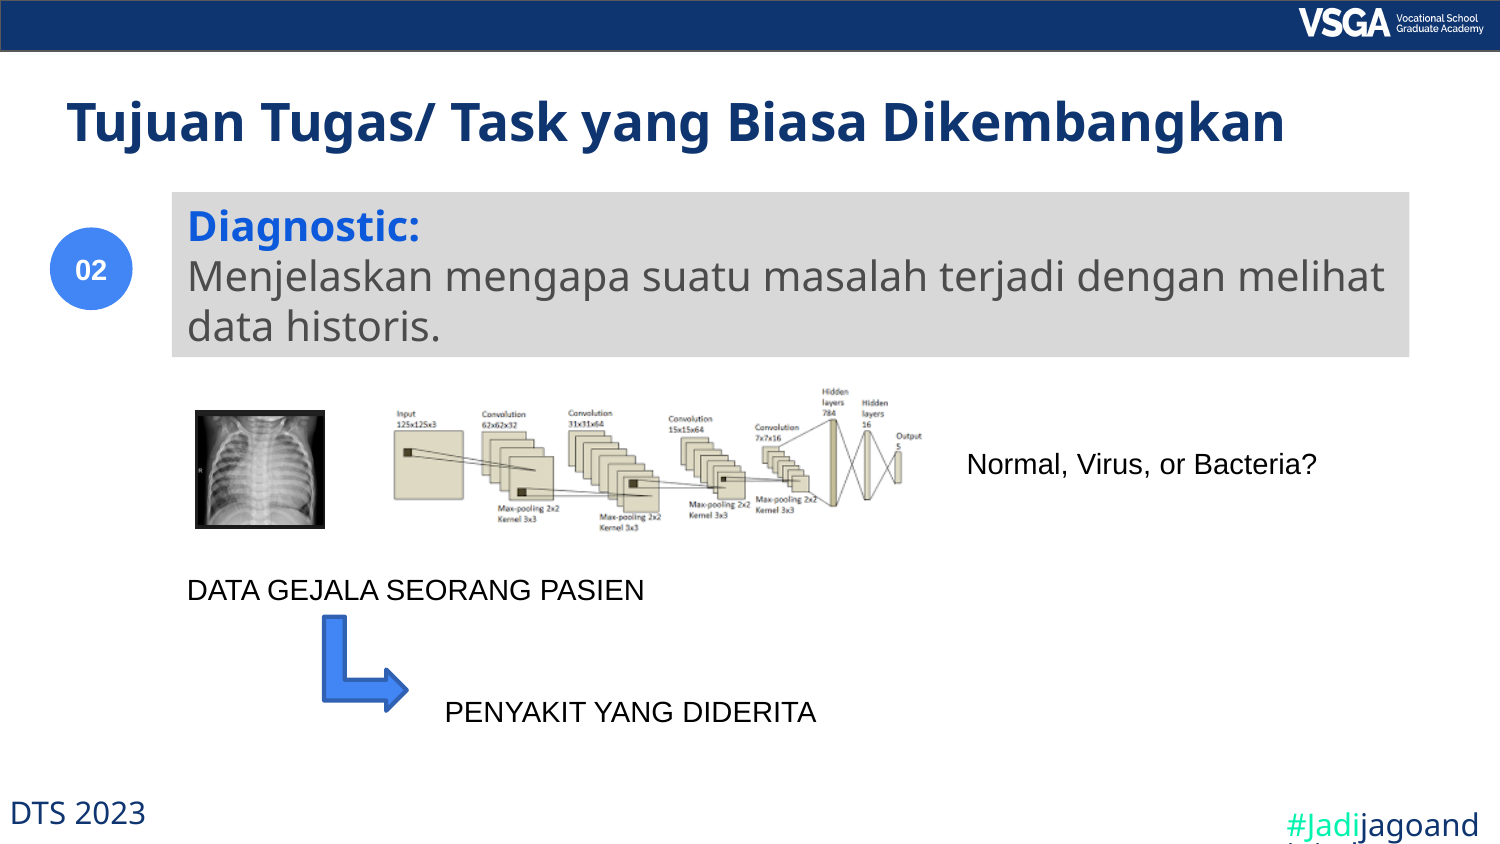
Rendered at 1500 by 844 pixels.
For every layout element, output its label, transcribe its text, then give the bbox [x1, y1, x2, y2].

picture [1284, 0, 1499, 79]
text_box Diagnostic: Menjelaskan mengapa suatu masalah terjadi dengan melihat data historis. [171, 192, 1410, 358]
text_box PENYAKIT YANG DIDERITA [429, 685, 844, 736]
text_box [0, 0, 1279, 52]
text_box Normal, Virus, or Bacteria? [951, 437, 1335, 488]
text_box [49, 227, 133, 311]
text_box DTS 2023 [0, 785, 608, 818]
picture [385, 380, 931, 538]
text_box #Jadijagoandigital [1271, 797, 1500, 830]
text_box [324, 616, 407, 711]
title Tujuan Tugas/ Task yang Biasa Dikembangkan [51, 72, 1449, 167]
picture [195, 409, 325, 529]
text_box DATA GEJALA SEORANG PASIEN [171, 563, 675, 614]
